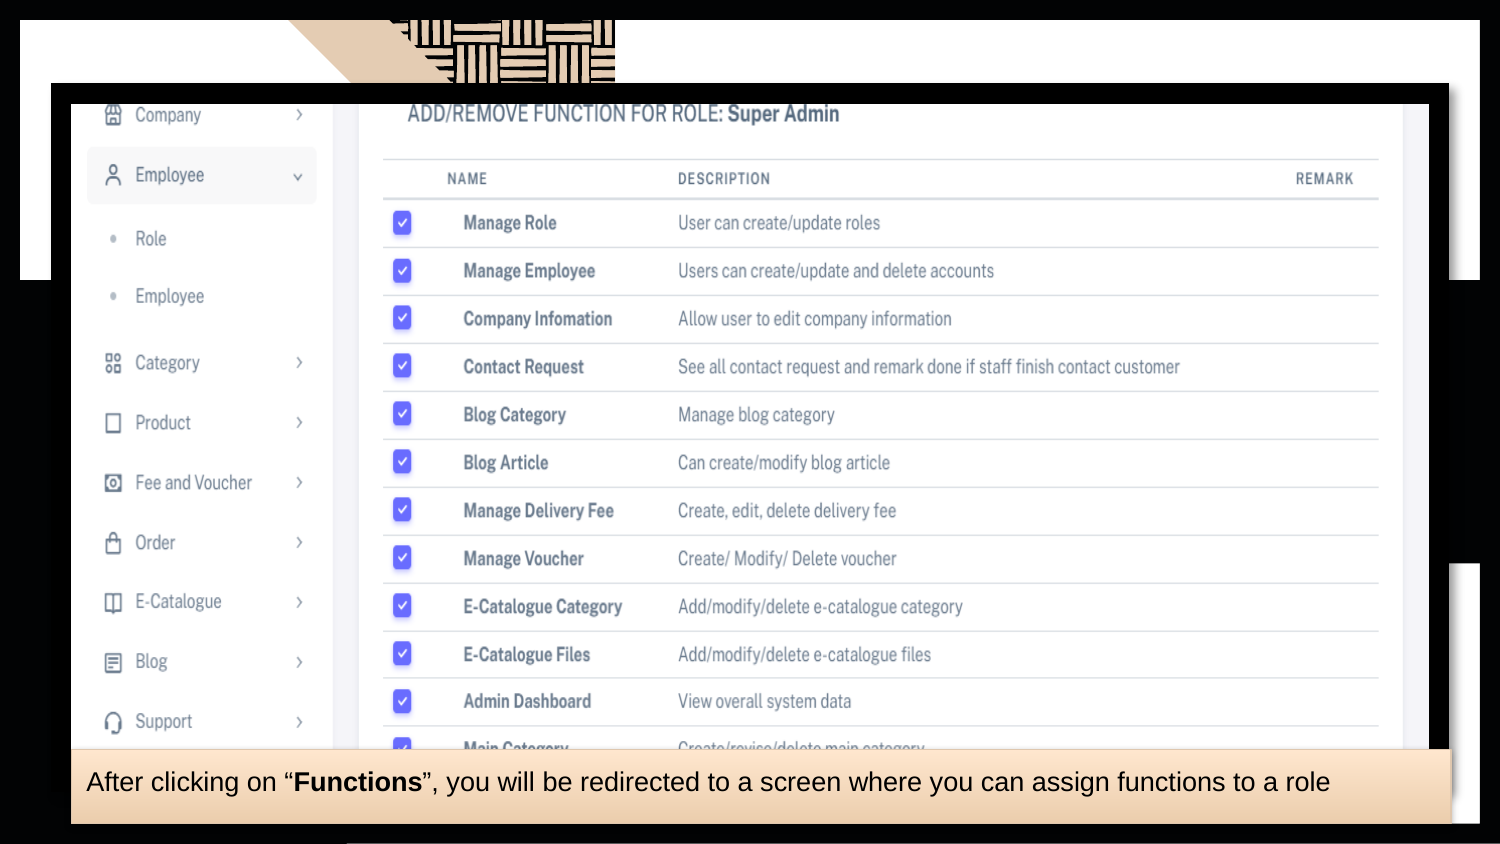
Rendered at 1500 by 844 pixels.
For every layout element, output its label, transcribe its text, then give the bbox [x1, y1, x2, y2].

text_box After clicking on “Functions”, you will be redirected to a screen where you can assign functions to a role [71, 749, 1452, 824]
picture [71, 103, 1429, 772]
